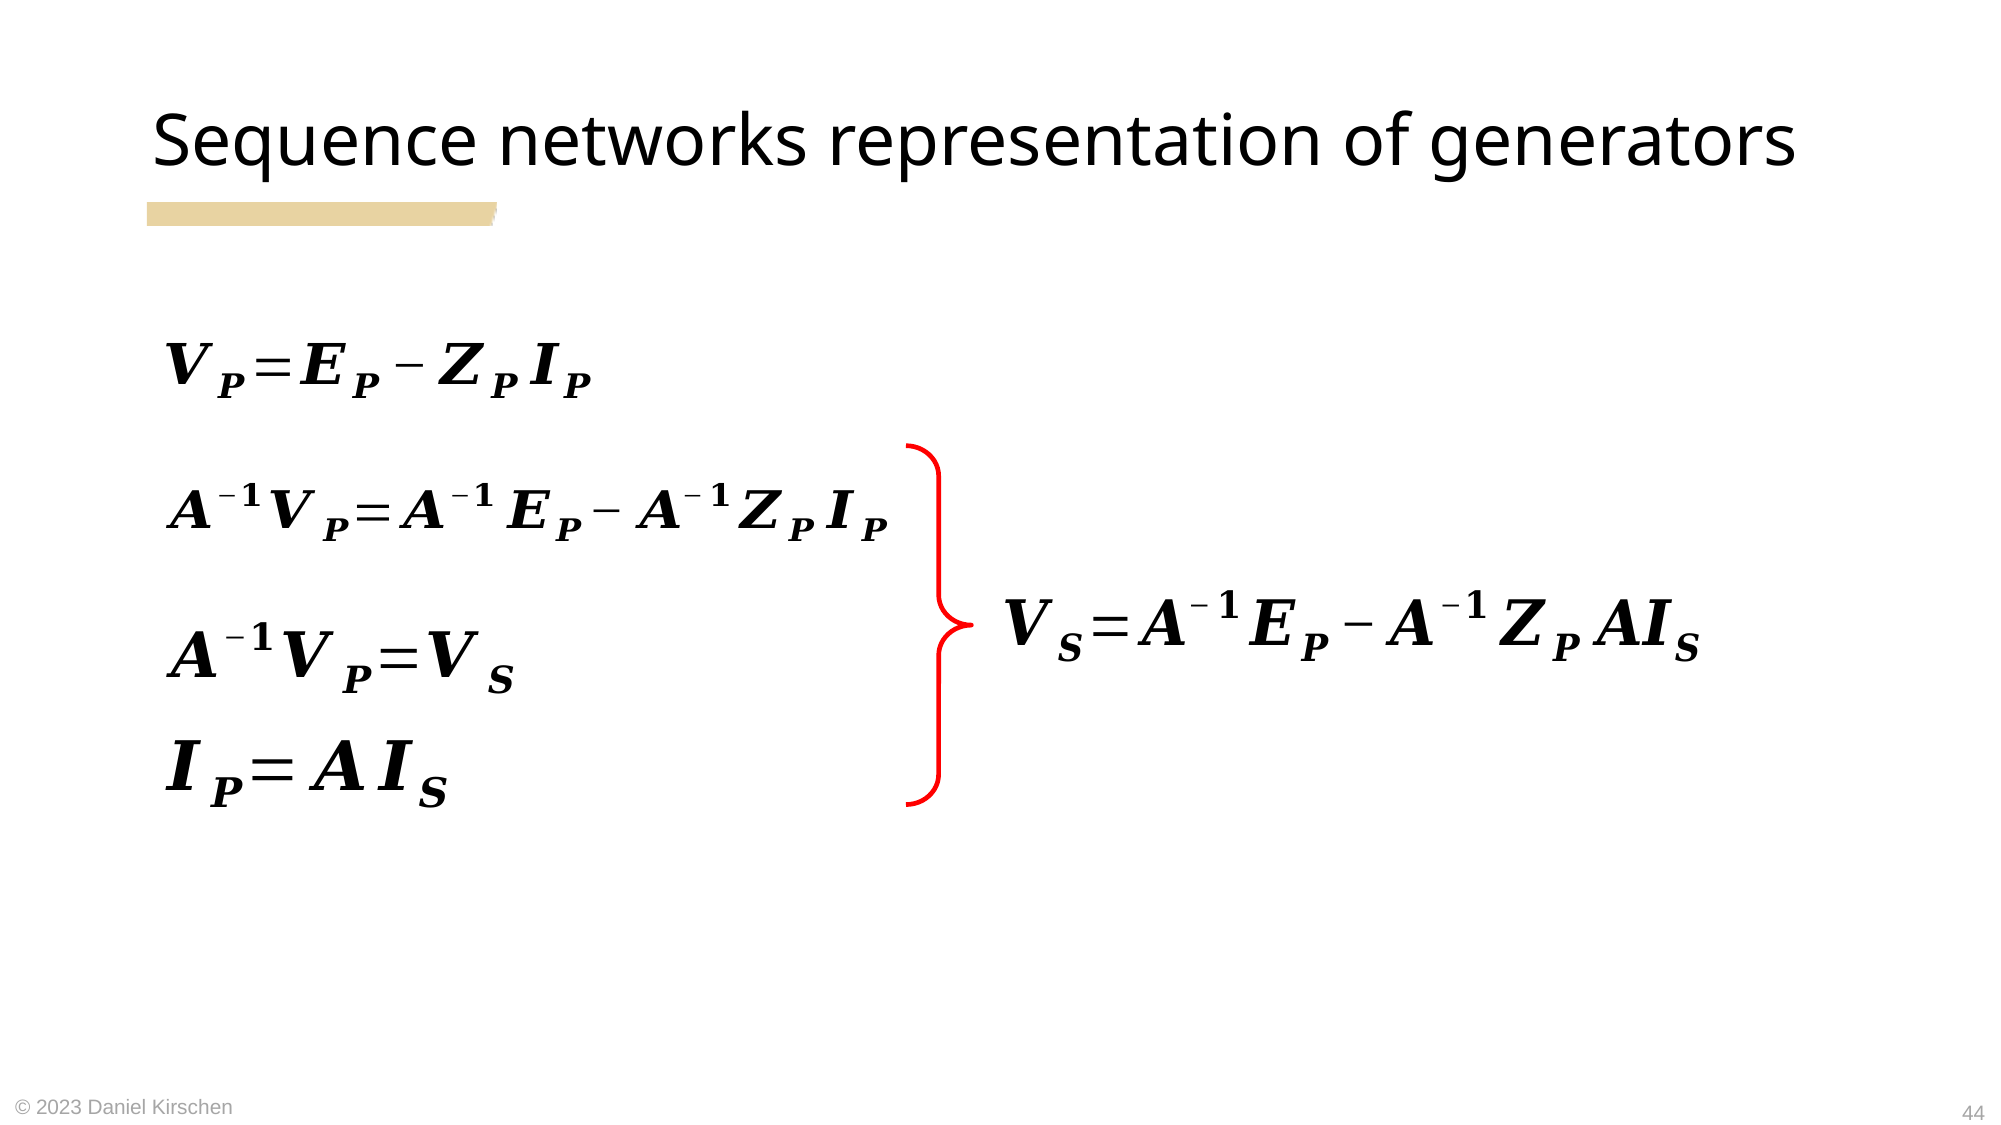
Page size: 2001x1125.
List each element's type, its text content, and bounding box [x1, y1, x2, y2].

slide_number © 2023 Daniel Kirschen [0, 1080, 517, 1125]
title Sequence networks representation of generators [137, 59, 1863, 226]
slide_number 44 [1550, 1088, 2000, 1125]
text_box [905, 445, 972, 805]
